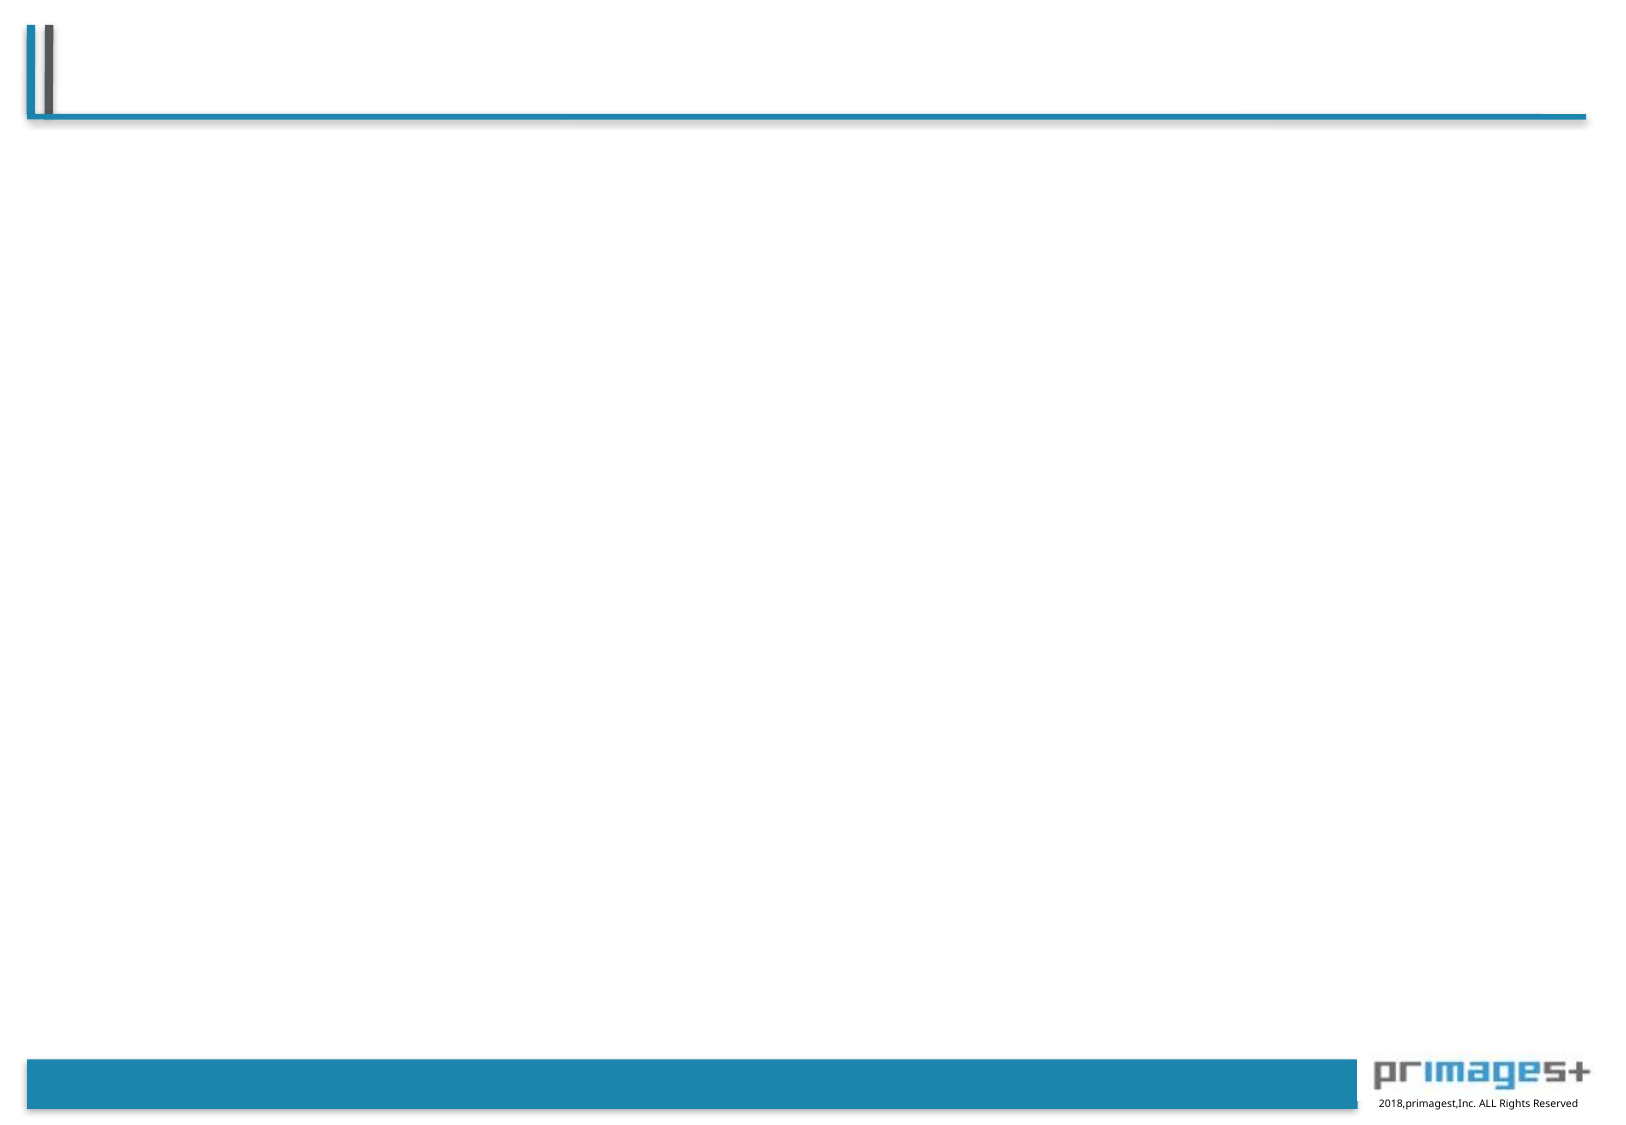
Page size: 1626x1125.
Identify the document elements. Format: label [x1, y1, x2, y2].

picture [1357, 1051, 1608, 1101]
